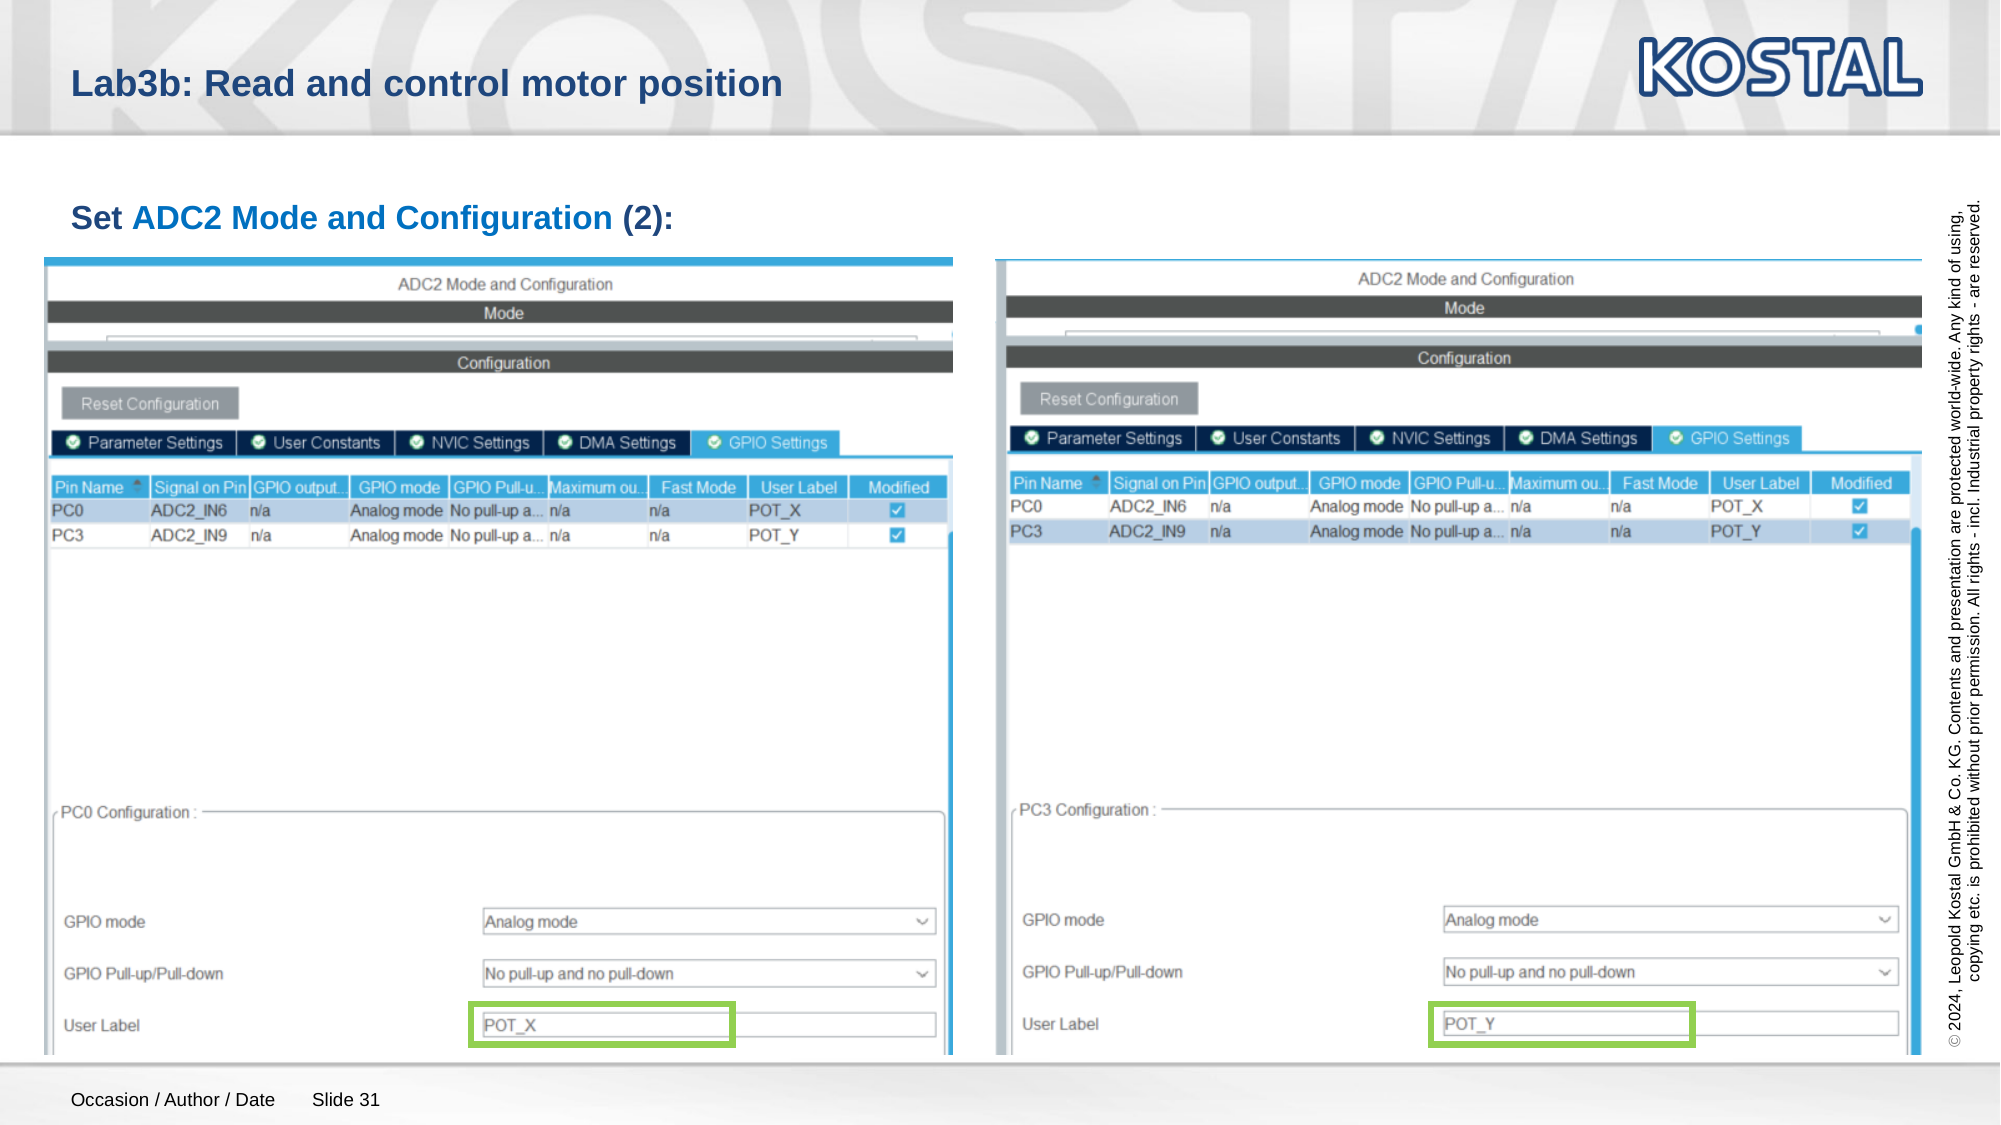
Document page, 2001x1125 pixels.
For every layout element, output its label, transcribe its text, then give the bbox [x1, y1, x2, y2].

title Lab3b: Read and control motor position [70, 18, 1583, 116]
picture [0, 0, 2000, 1125]
list Set ADC2 Mode and Configuration (2): [70, 137, 969, 1035]
